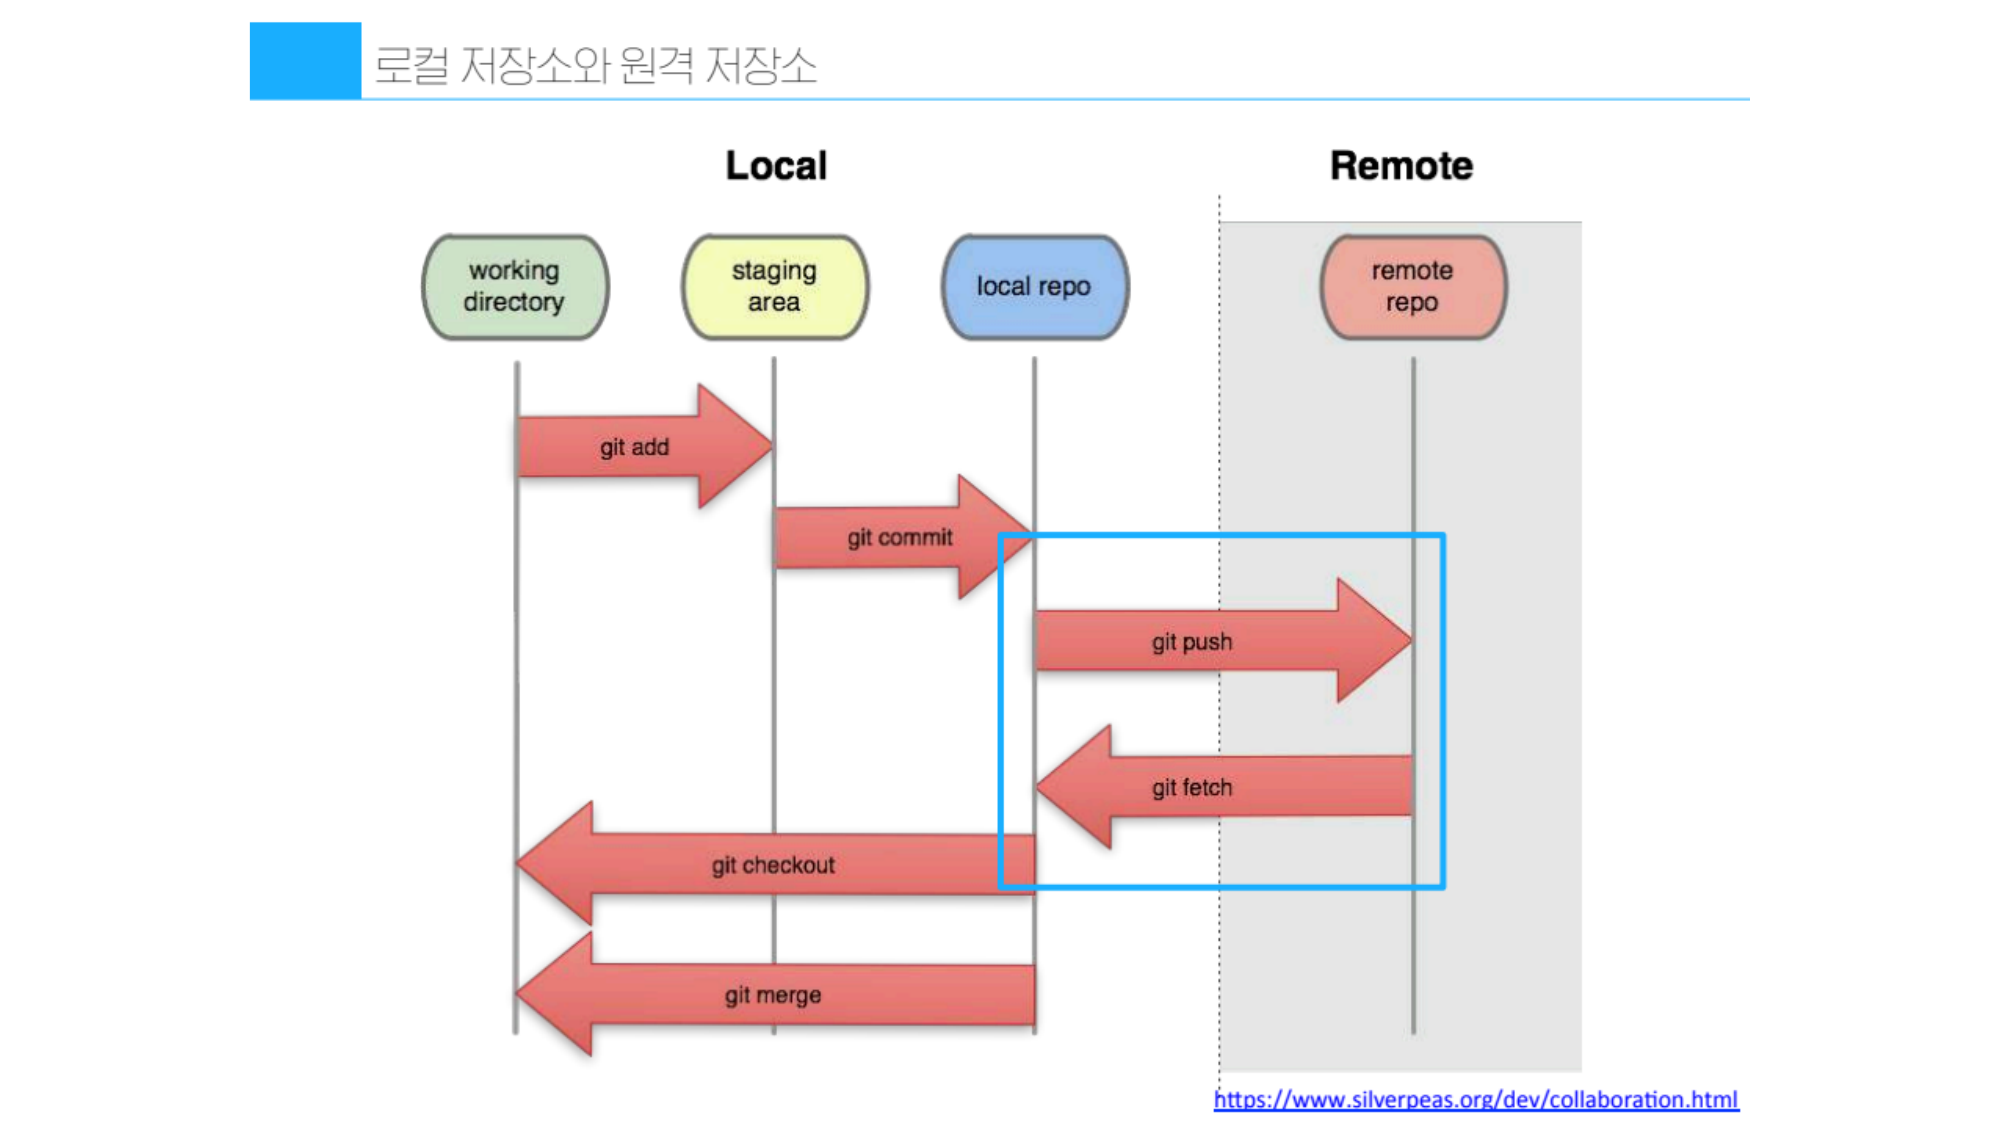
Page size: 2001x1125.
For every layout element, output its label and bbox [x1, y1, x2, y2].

picture [249, 0, 1750, 1125]
